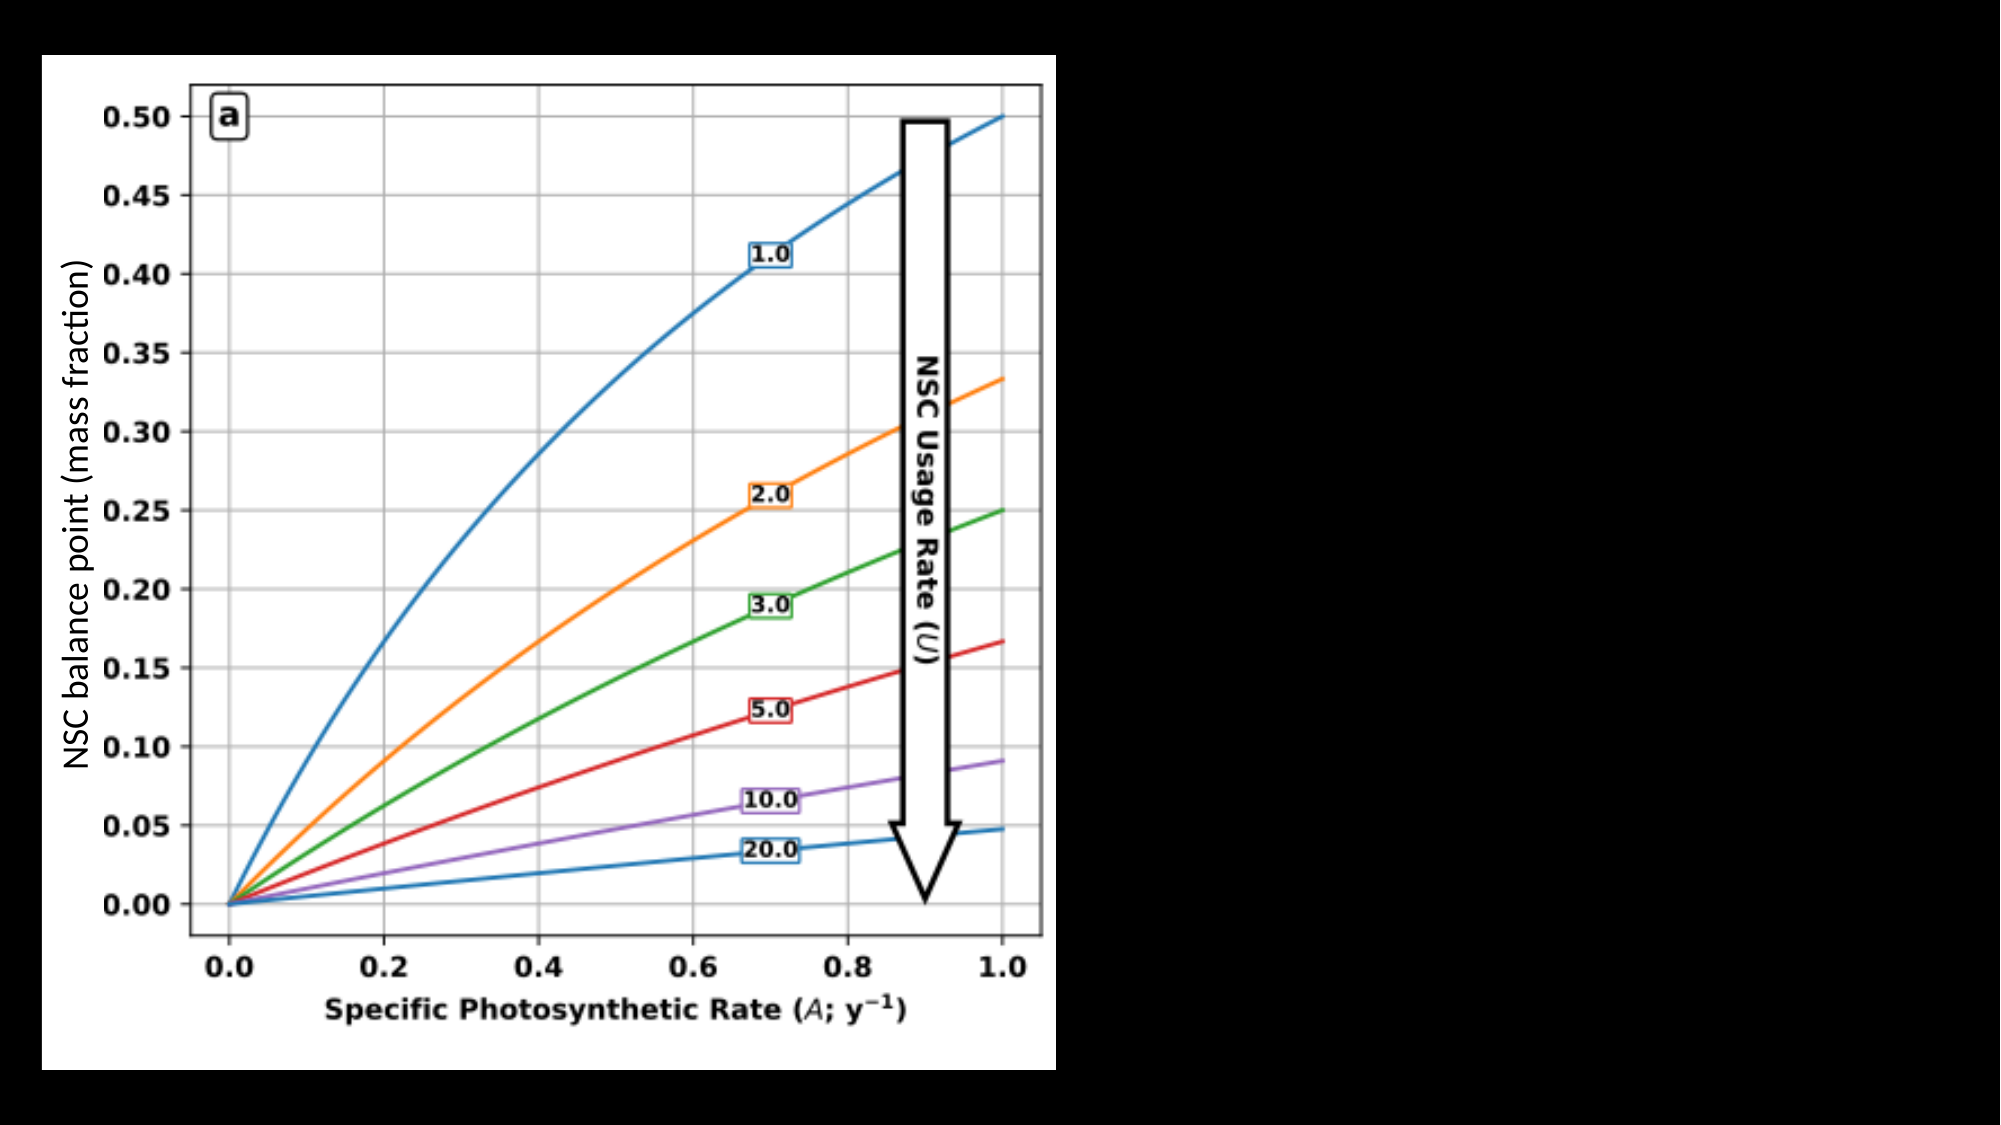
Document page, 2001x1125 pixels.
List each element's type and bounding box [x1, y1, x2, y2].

list [41, 55, 1056, 1070]
